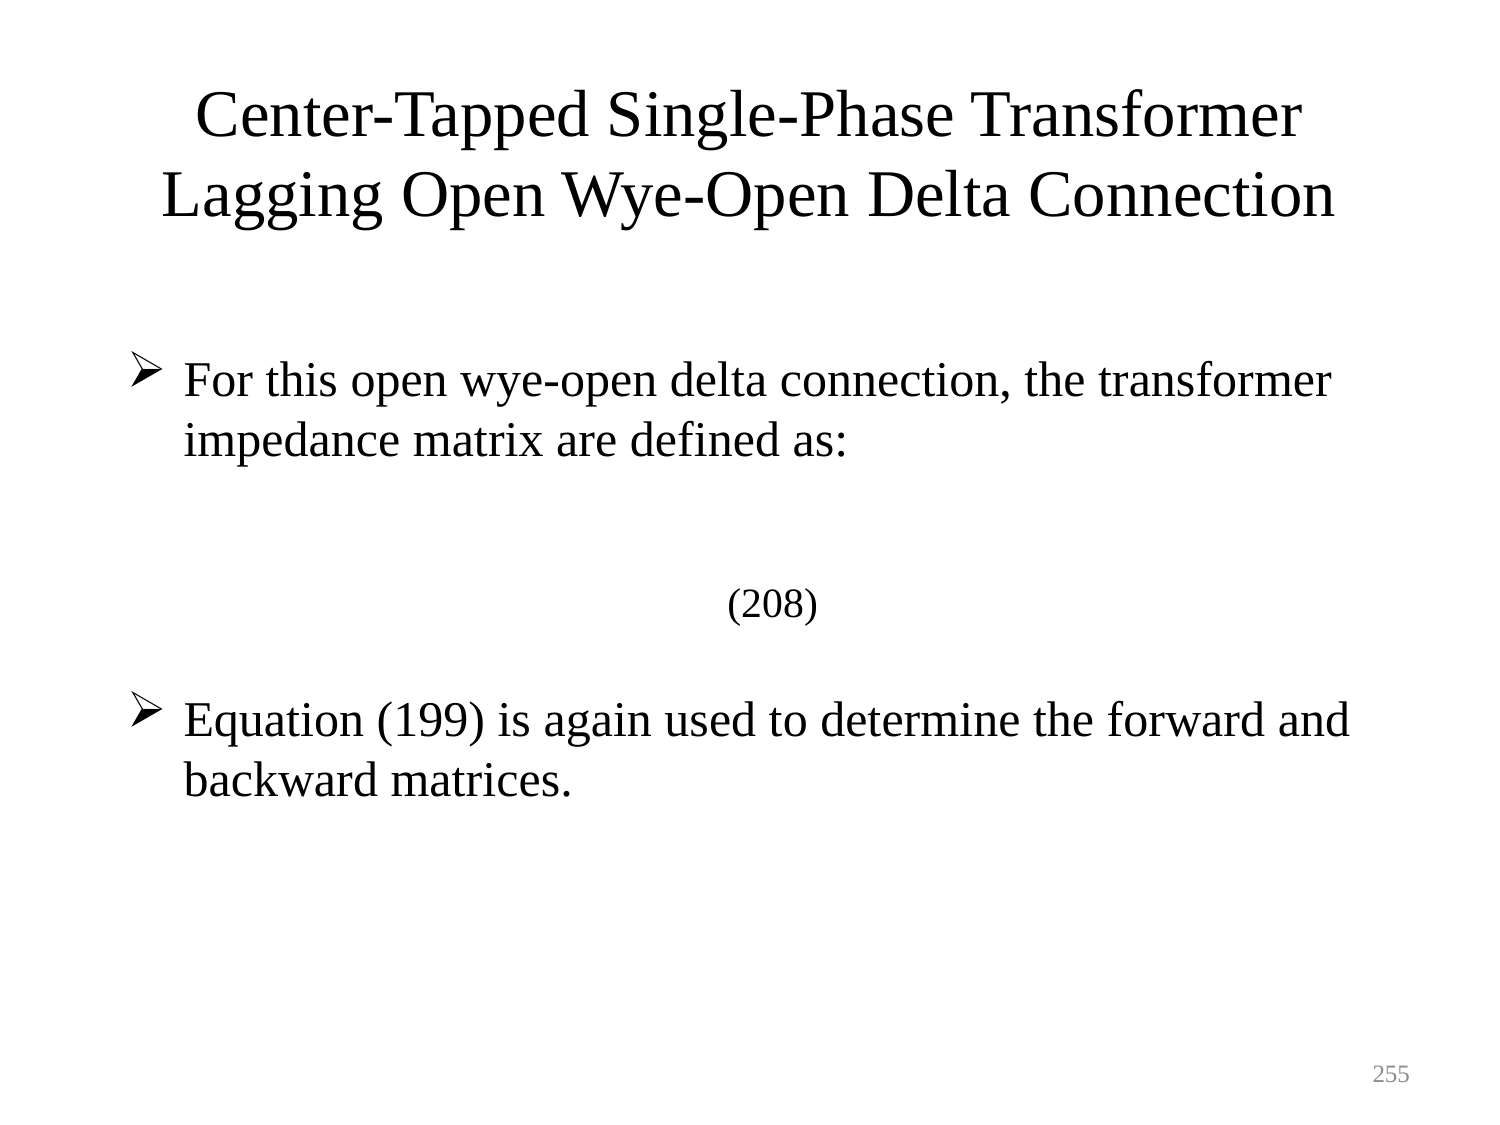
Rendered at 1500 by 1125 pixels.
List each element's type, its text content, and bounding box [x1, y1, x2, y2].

text_box Center-Tapped Single-Phase Transformer Lagging Open Wye-Open Delta Connection [0, 62, 1500, 238]
slide_number 255 [1074, 1042, 1425, 1103]
